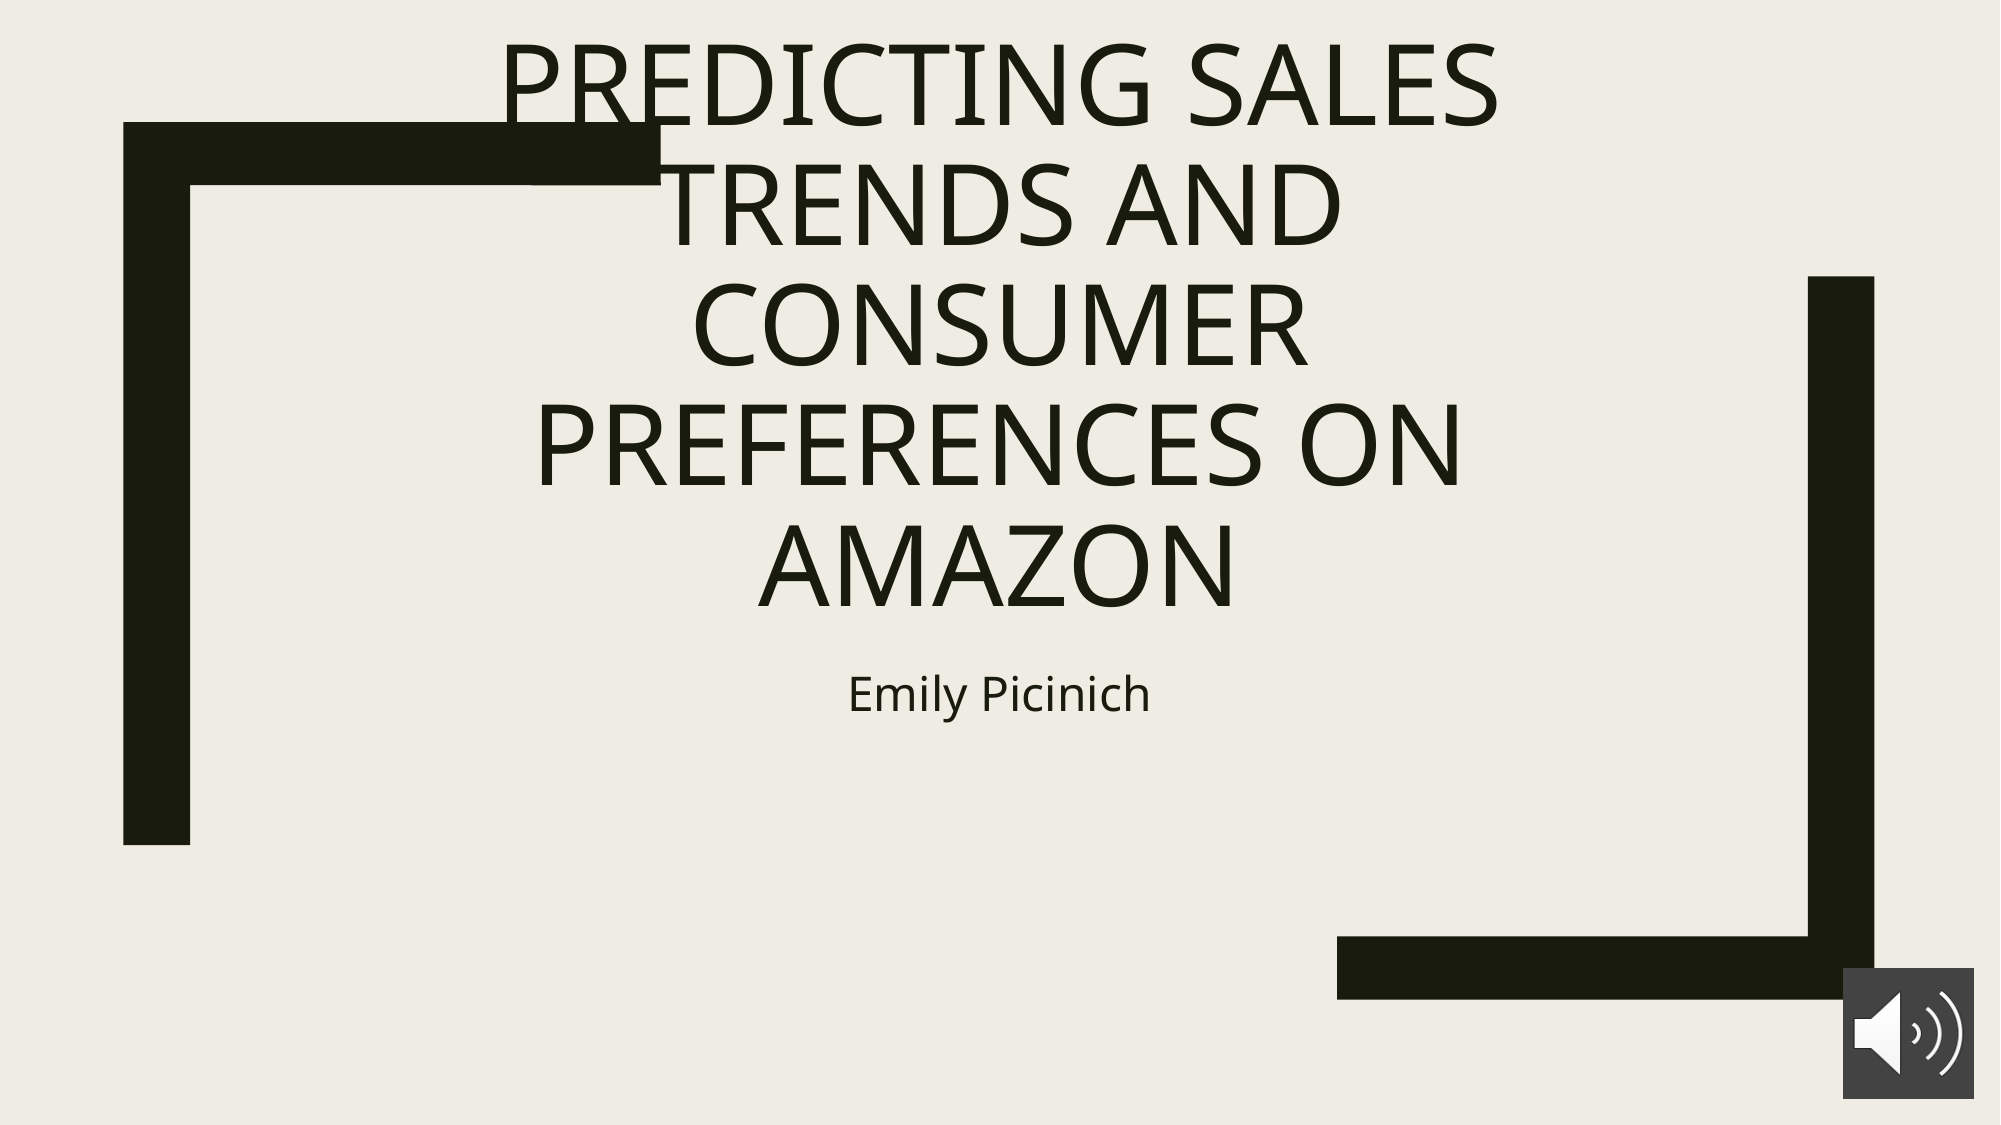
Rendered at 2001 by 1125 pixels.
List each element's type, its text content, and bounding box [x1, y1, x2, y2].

title Predicting Sales Trends and Consumer Preferences on Amazon [314, 293, 1686, 638]
picture [1841, 966, 1975, 1100]
subtitle Emily Picinich [439, 649, 1561, 828]
